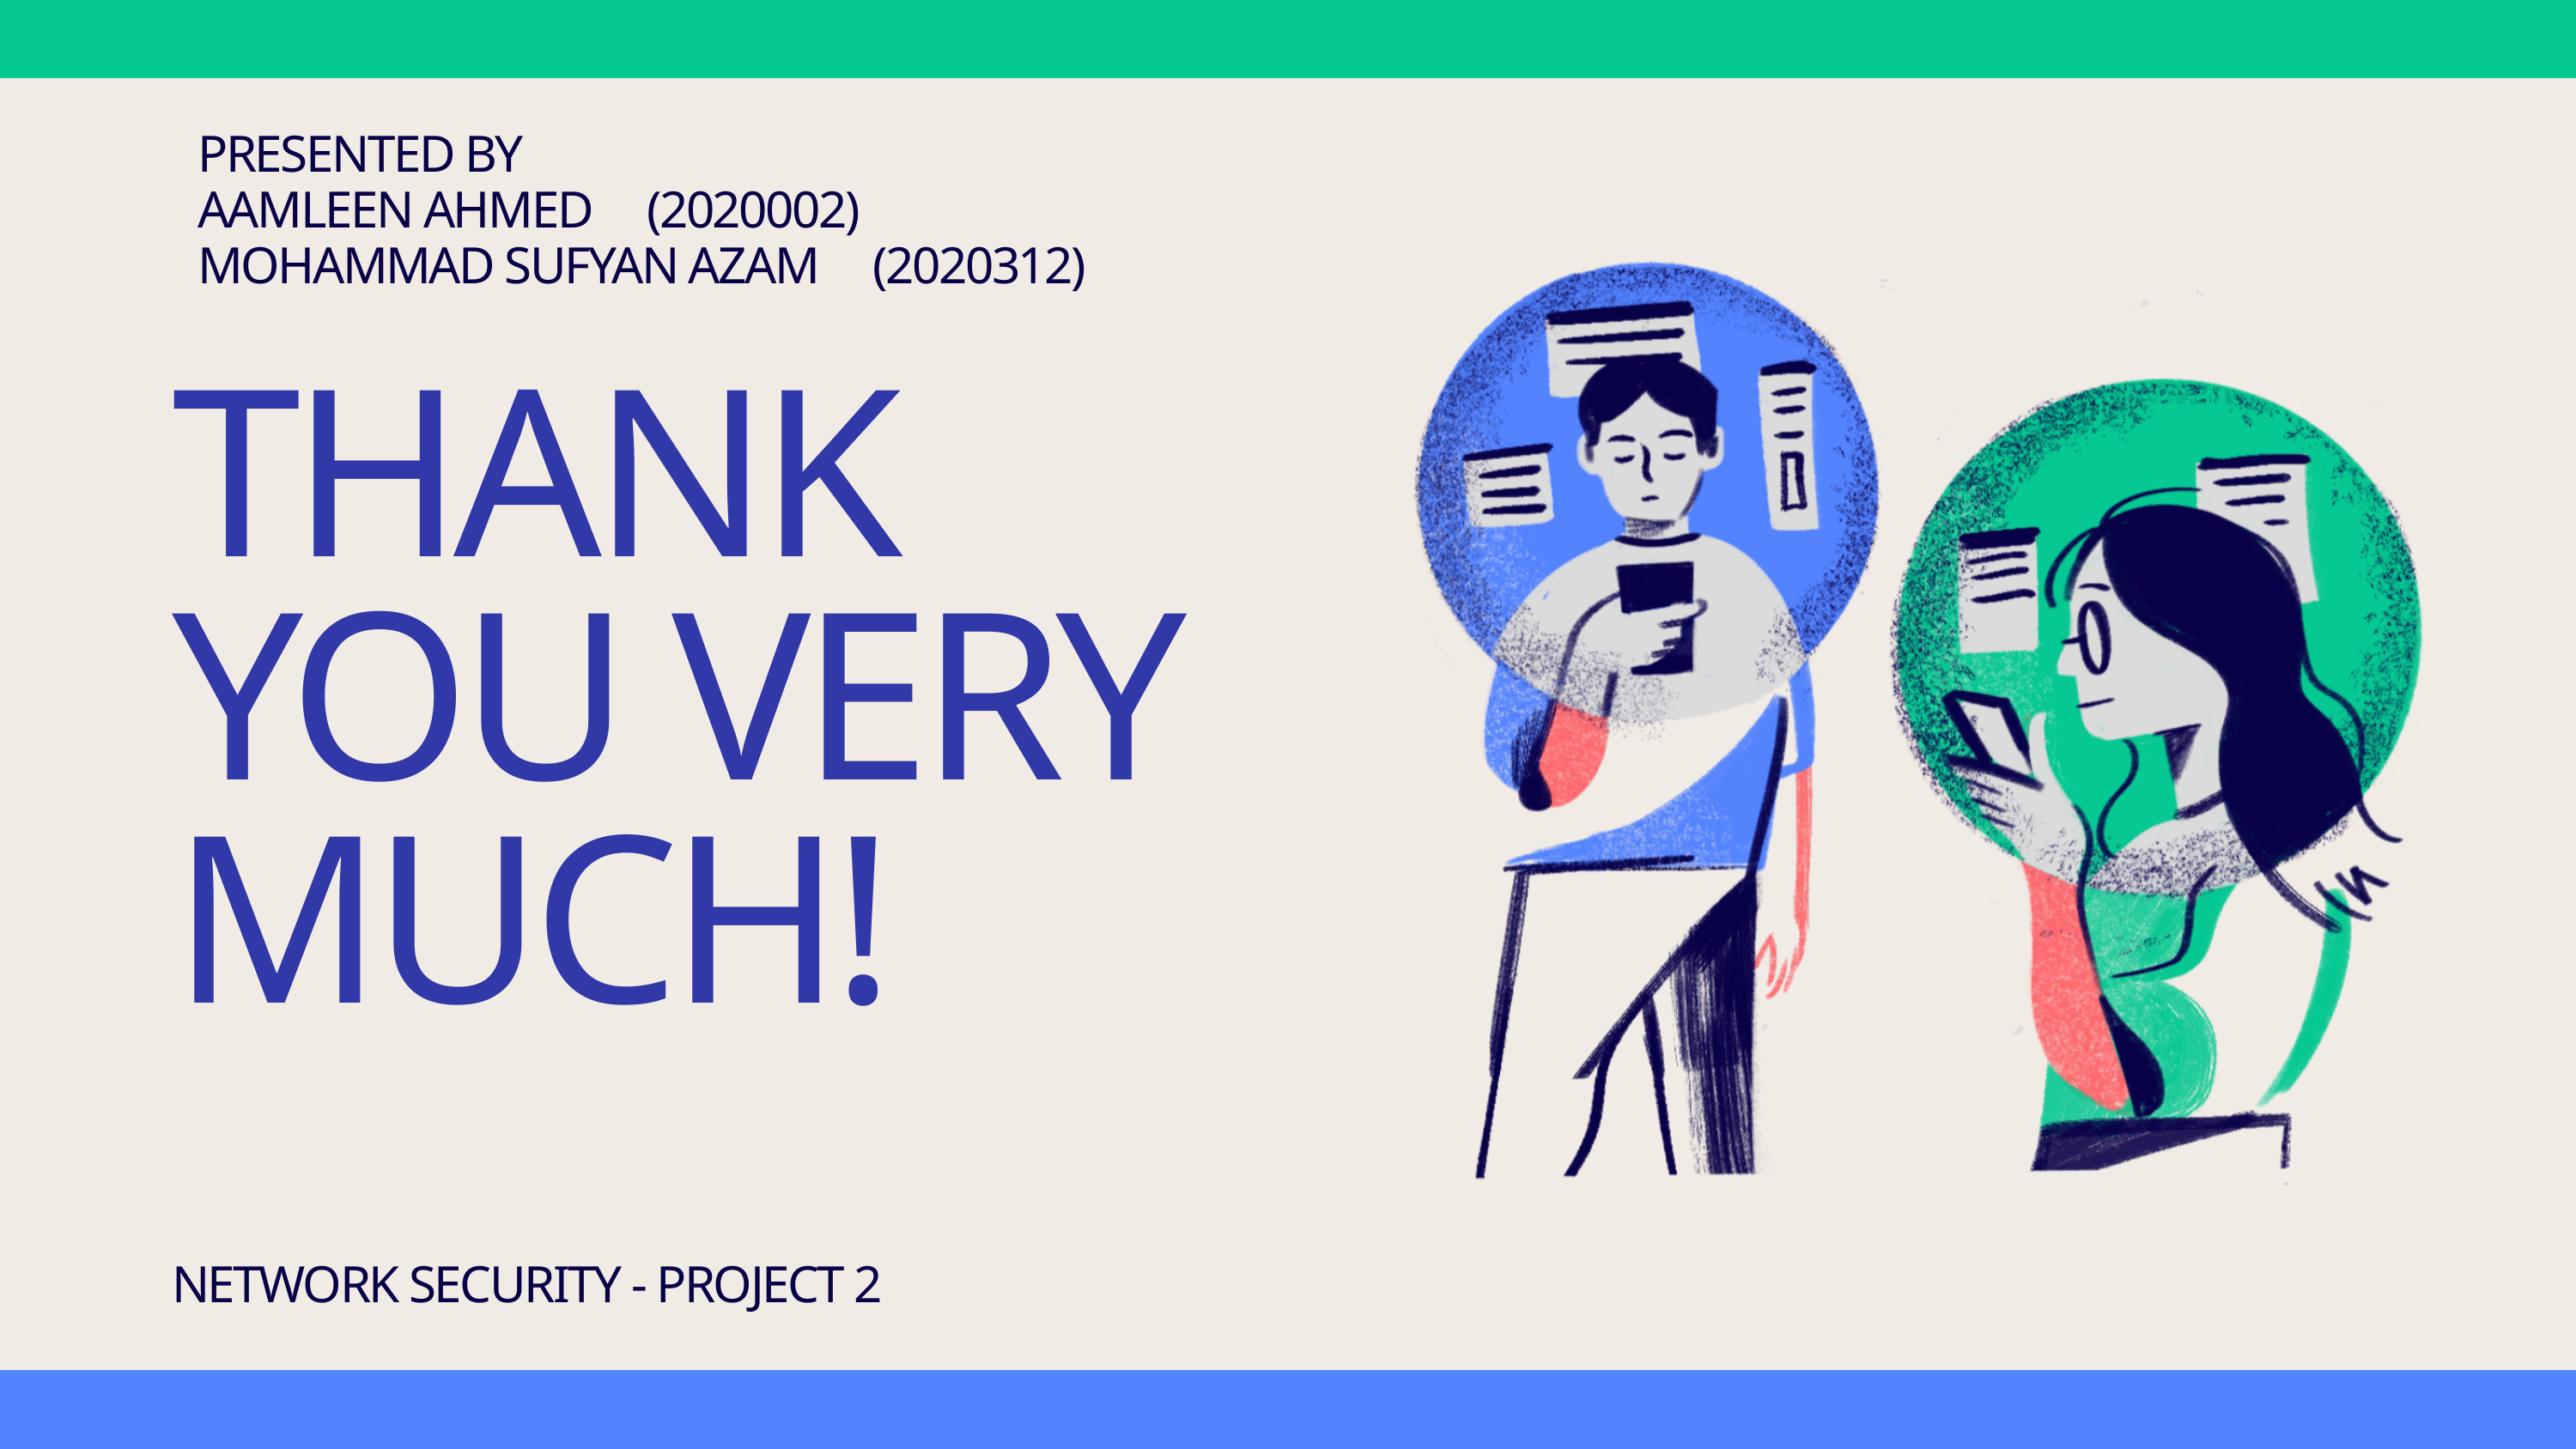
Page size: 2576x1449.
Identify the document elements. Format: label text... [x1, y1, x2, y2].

text_box NETWORK SECURITY - PROJECT 2 [171, 1256, 1384, 1313]
text_box PRESENTED BY AAMLEEN AHMED (2020002) MOHAMMAD SUFYAN AZAM (2020312) [197, 125, 1410, 294]
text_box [0, 1369, 2576, 1449]
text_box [0, 0, 2576, 79]
text_box [1409, 256, 2432, 1192]
text_box THANK YOU VERY MUCH! [172, 379, 1288, 1050]
